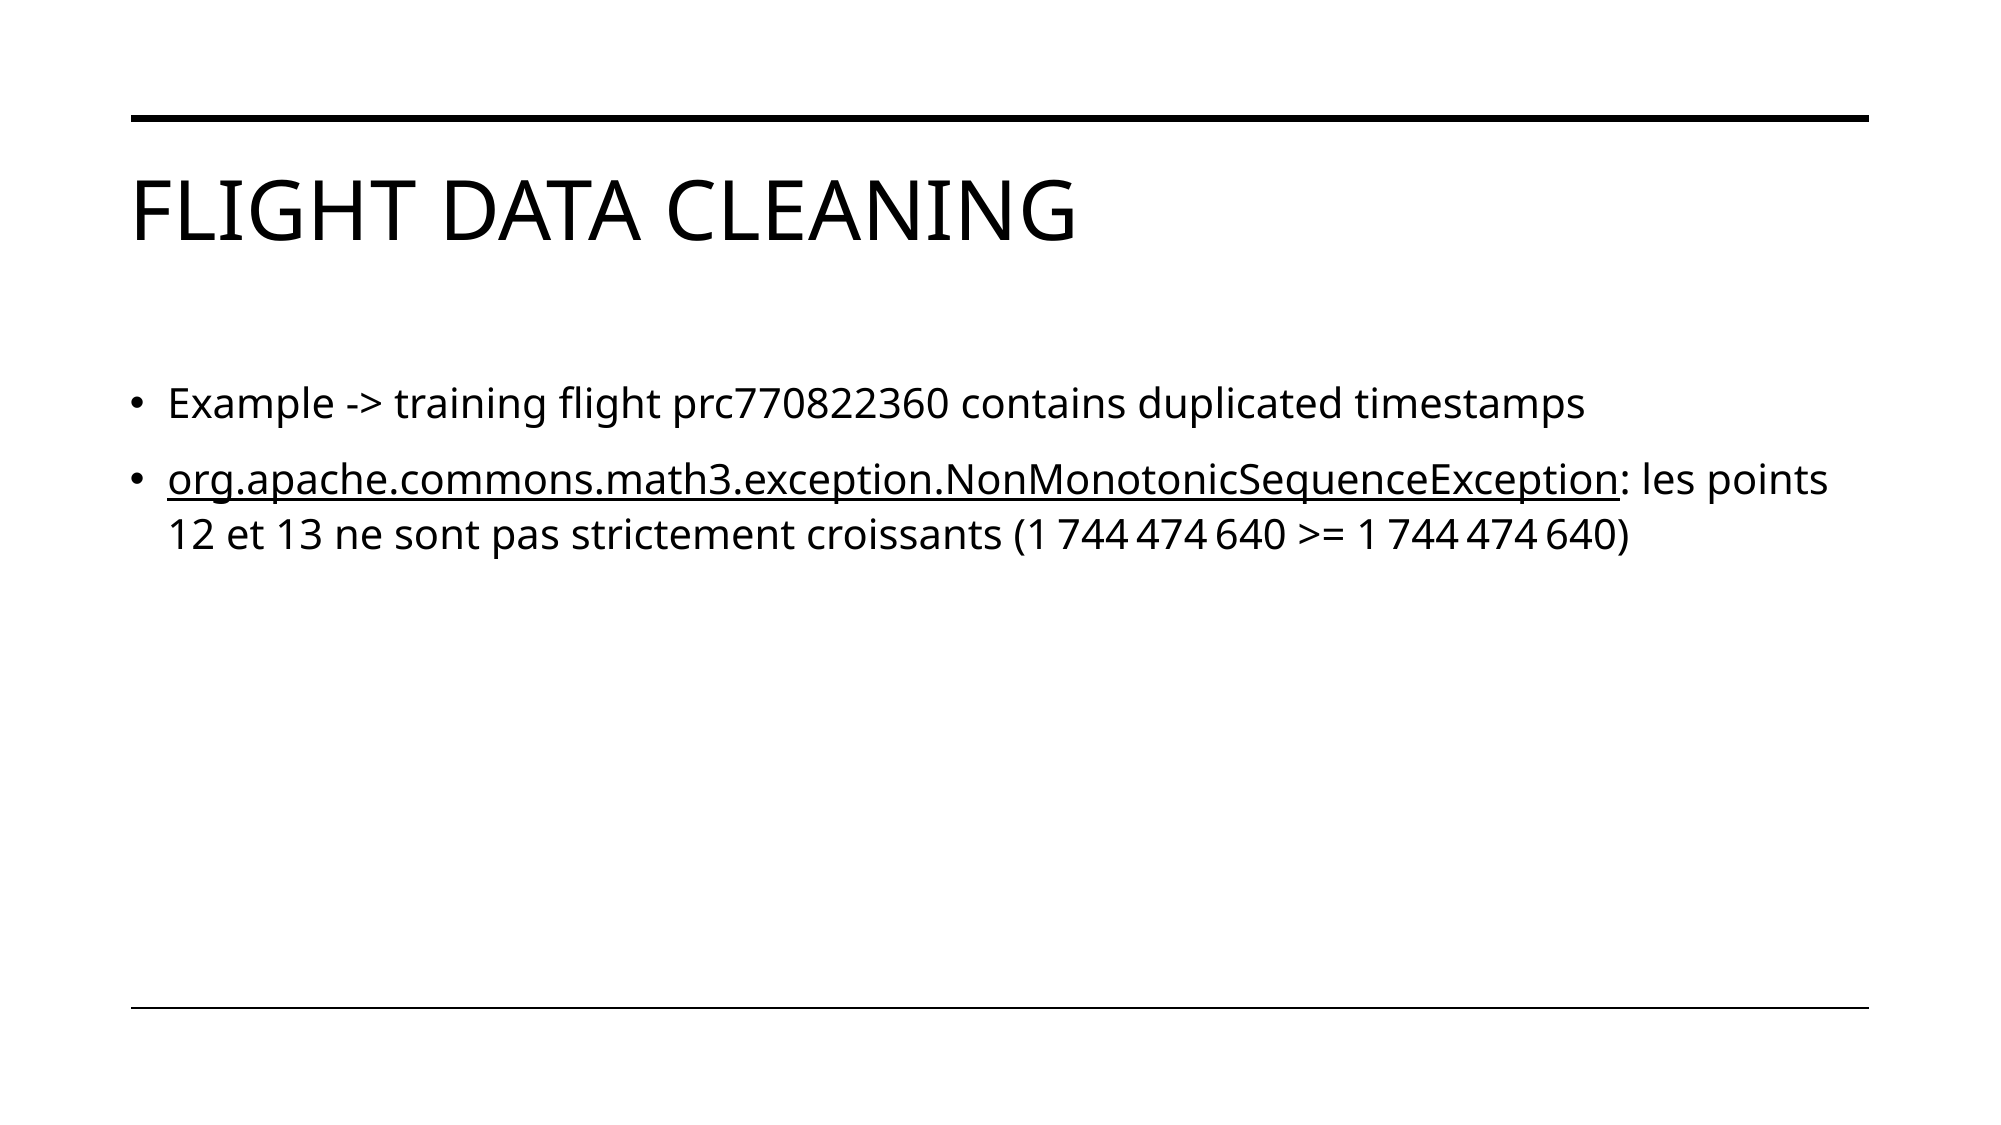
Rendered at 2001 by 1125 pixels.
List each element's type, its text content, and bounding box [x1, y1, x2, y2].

list Example -> training flight prc770822360 contains duplicated timestamps org.apache.commons.math3.exception.NonMonotonicSequenceException: les points 12 et 13 ne sont pas strictement croissants (1 744 474 640 >= 1 744 474 640) [114, 364, 1869, 978]
title Flight data cleaning [114, 149, 1869, 364]
